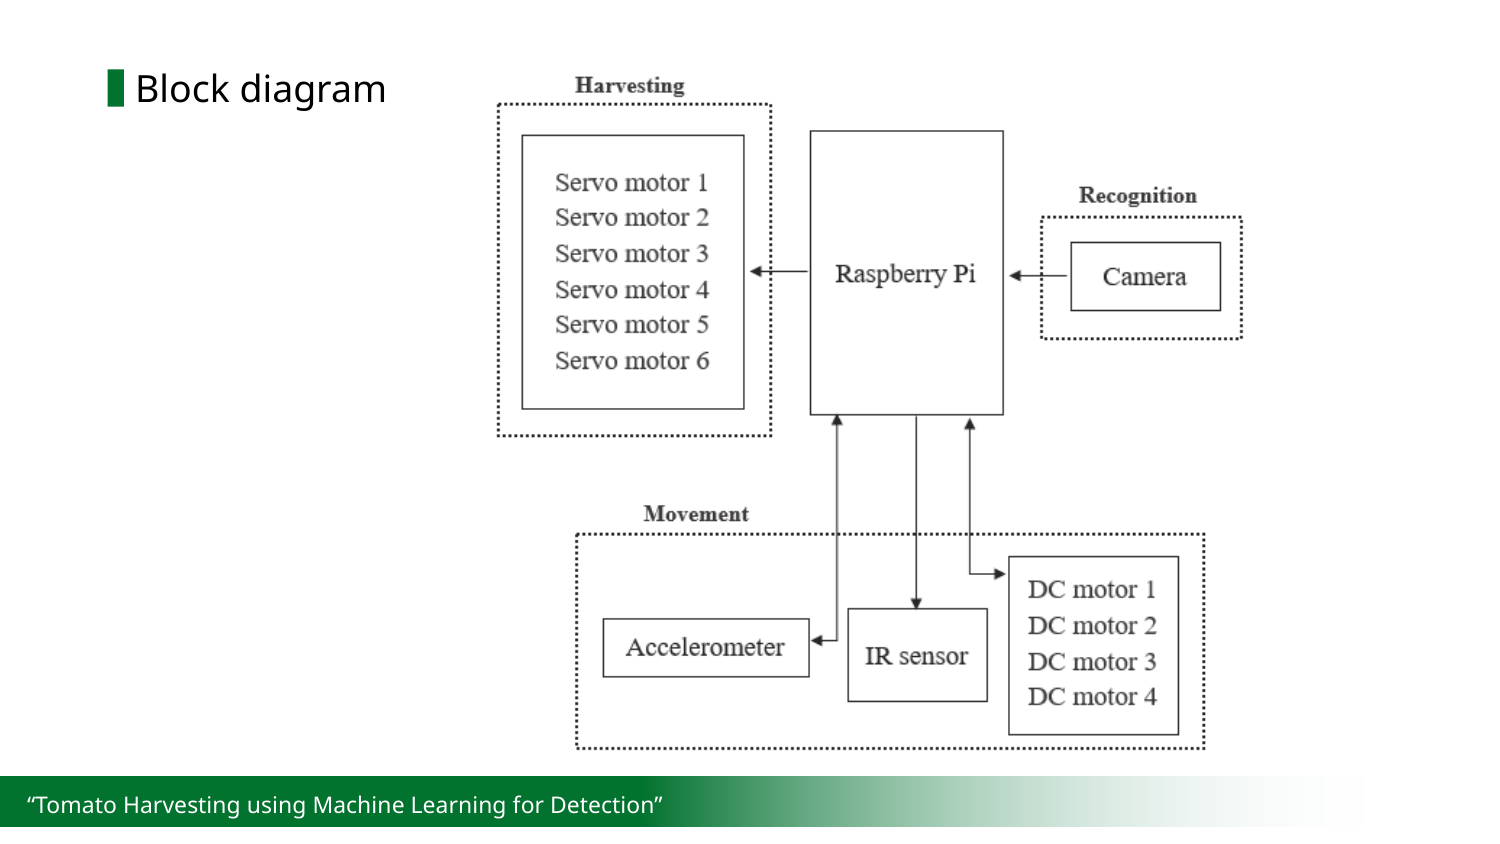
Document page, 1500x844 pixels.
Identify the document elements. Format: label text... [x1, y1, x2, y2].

text_box [0, 775, 1366, 829]
text_box [107, 69, 124, 107]
text_box Block diagram [123, 59, 638, 116]
picture [432, 61, 1246, 782]
text_box “Tomato Harvesting using Machine Learning for Detection” [12, 783, 679, 826]
